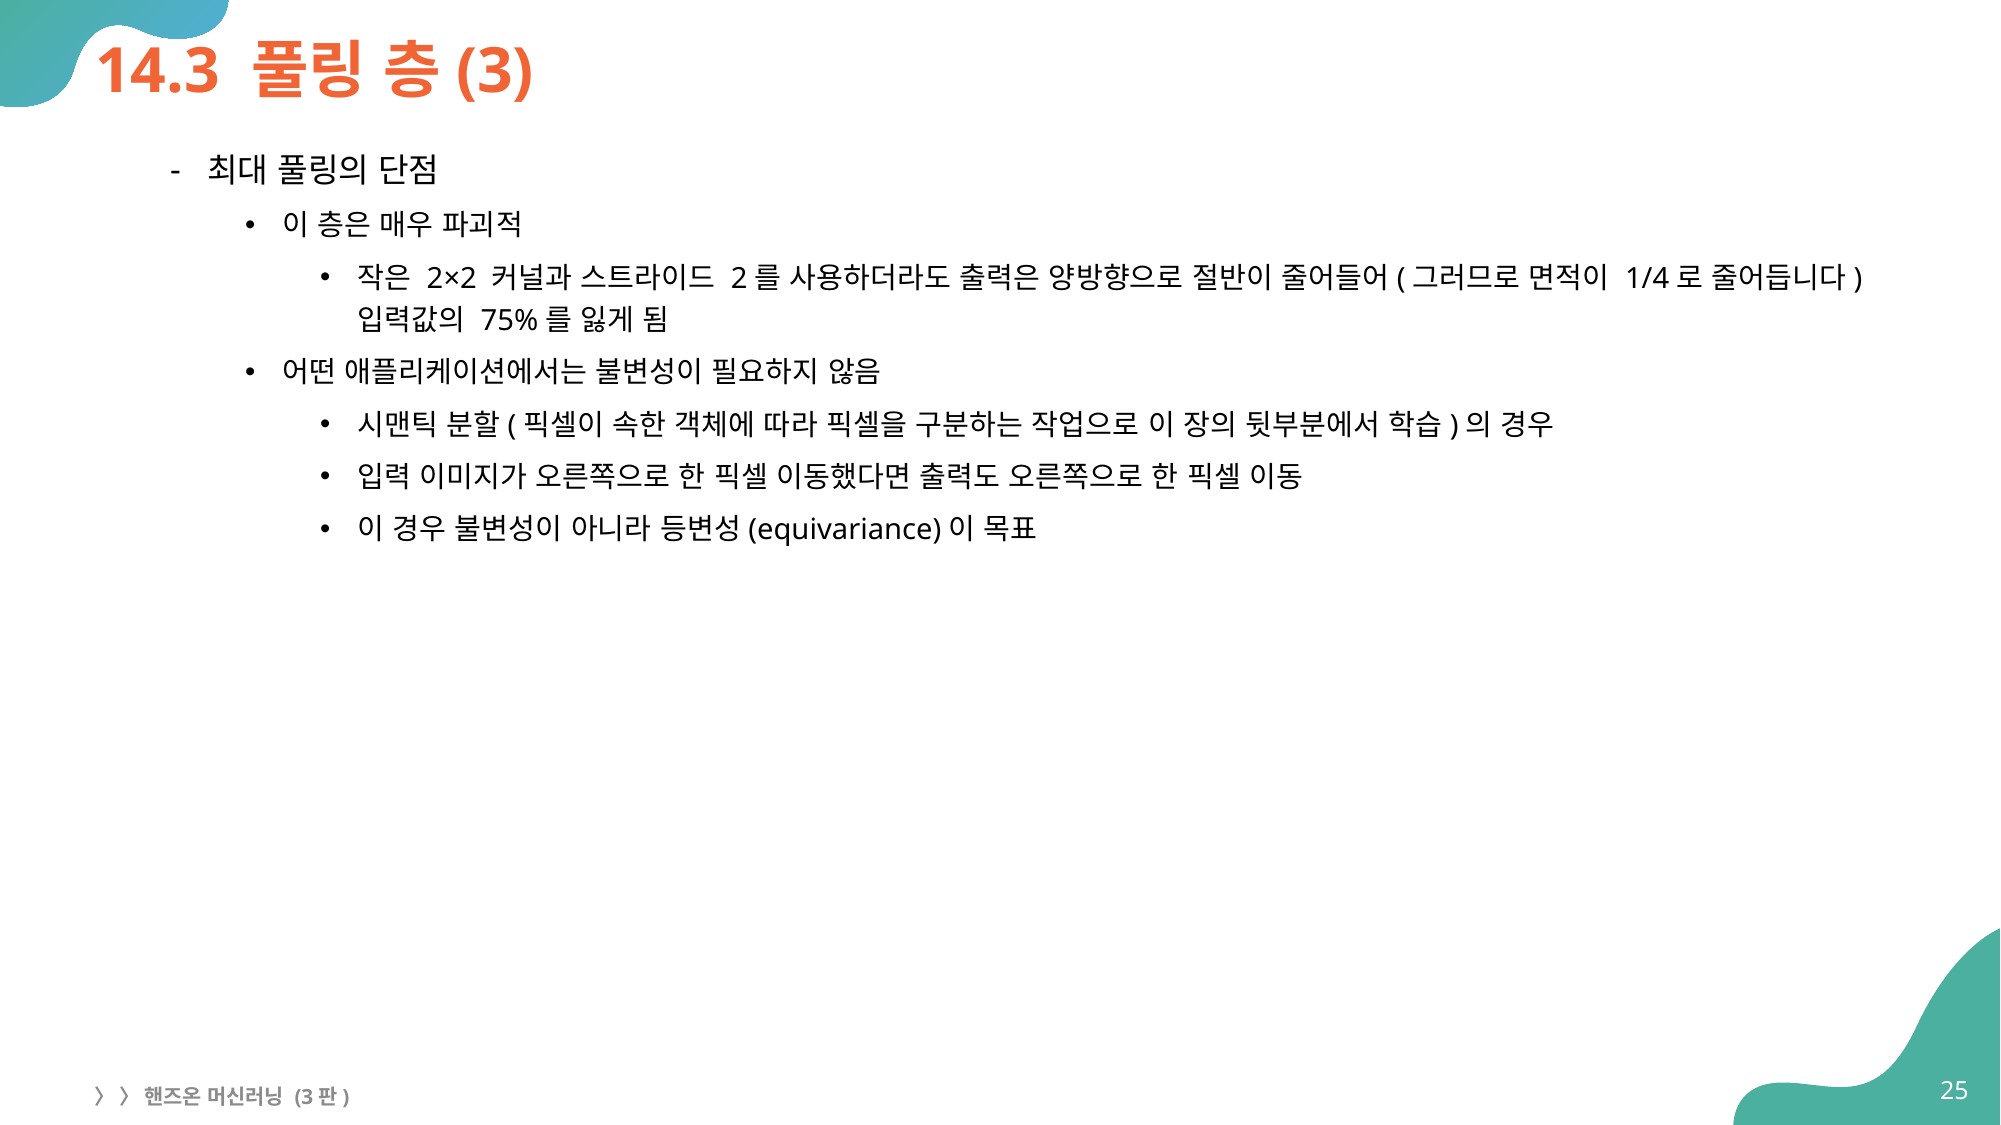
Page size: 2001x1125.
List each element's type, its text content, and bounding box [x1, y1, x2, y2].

footer 〉 〉 핸즈온 머신러닝 (3판) [79, 1078, 755, 1114]
slide_number 25 [1917, 1061, 1984, 1122]
list 최대 풀링의 단점 이 층은 매우 파괴적 작은 2×2 커널과 스트라이드 2를 사용하더라도 출력은 양방향으로 절반이 줄어들어(그러므로 면적이 1/4로 줄어듭니다) 입력값의 75%를 잃게 됨 어떤 애플리케이션에서는 불변성이 필요하지 않음 시맨틱 분할(픽셀이 속한 객체에 따라 픽셀을 구분하는 작업으로 이 장의 뒷부분에서 학습)의 경우 입력 이미지가 오른쪽으로 한 픽셀 이동했다면 출력도 오른쪽으로 한 픽셀 이동 이 경우 불변성이 아니라 등변성(equivariance)이 목표 [79, 133, 1892, 1035]
title 14.3 풀링 층(3) [79, 17, 1931, 128]
